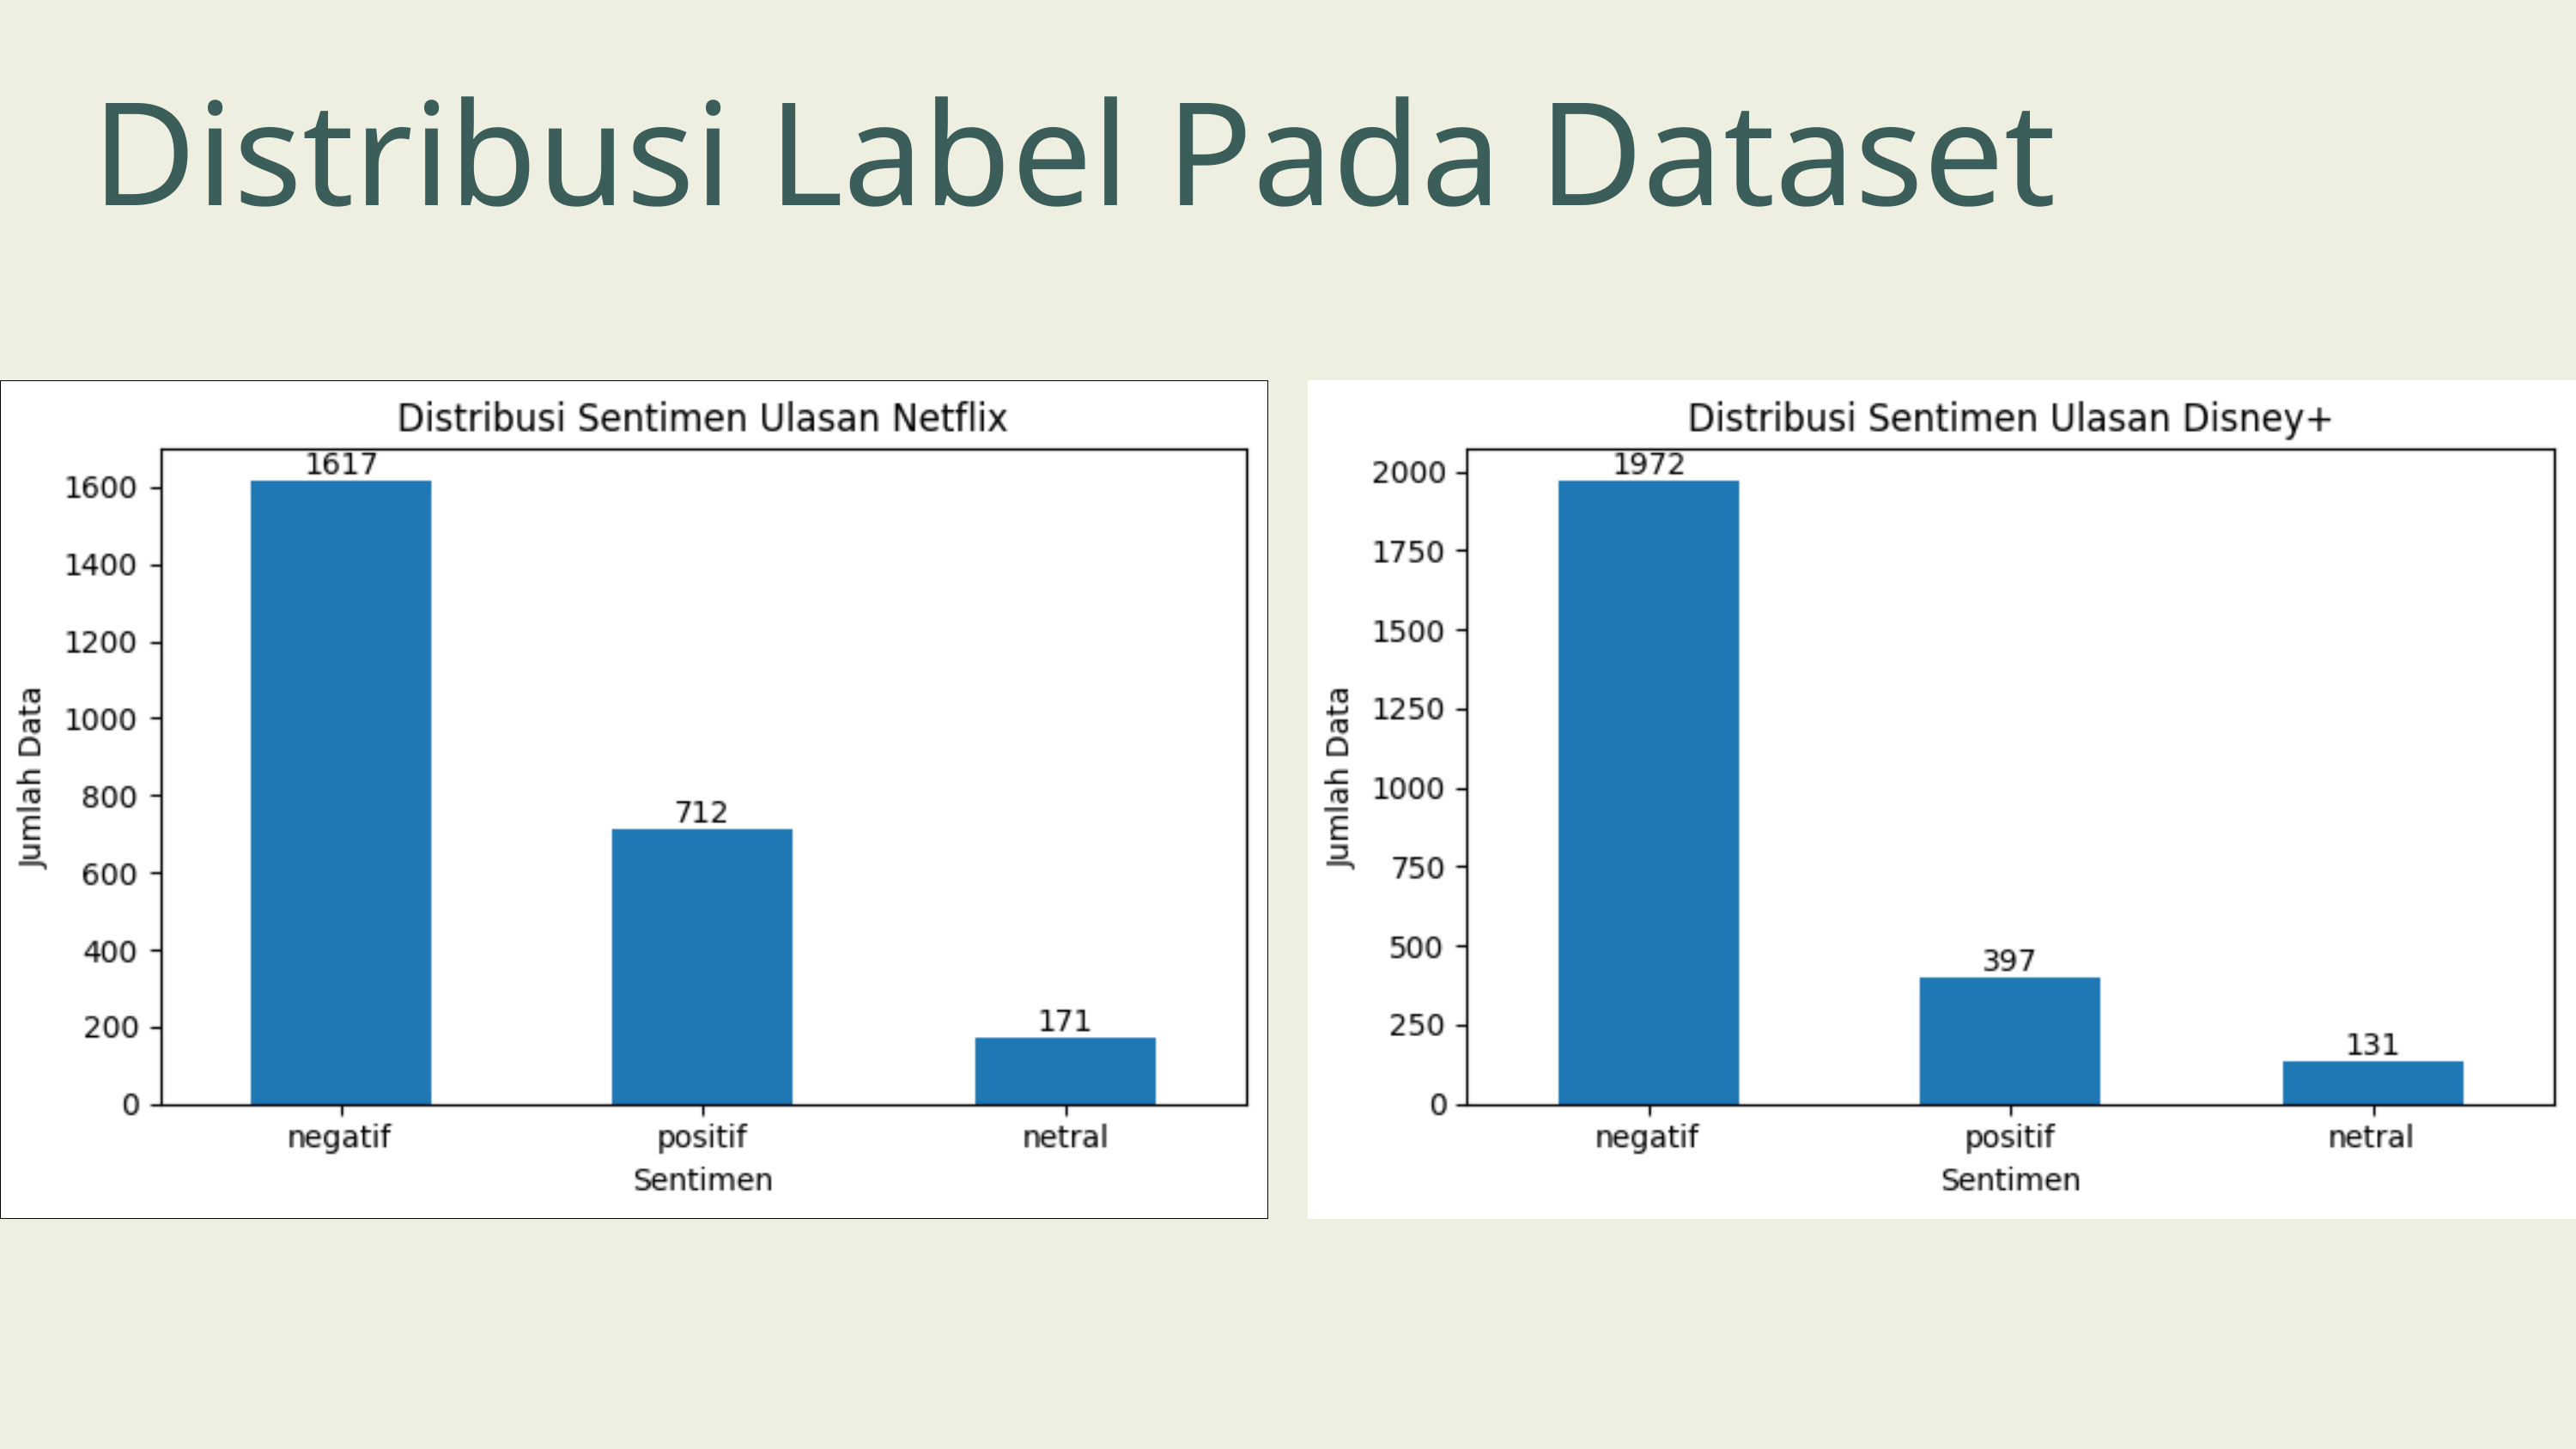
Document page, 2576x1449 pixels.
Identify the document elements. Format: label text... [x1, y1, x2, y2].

text_box [1308, 380, 2576, 1219]
text_box [0, 380, 1268, 1219]
text_box Distribusi Label Pada Dataset [92, 43, 2524, 234]
